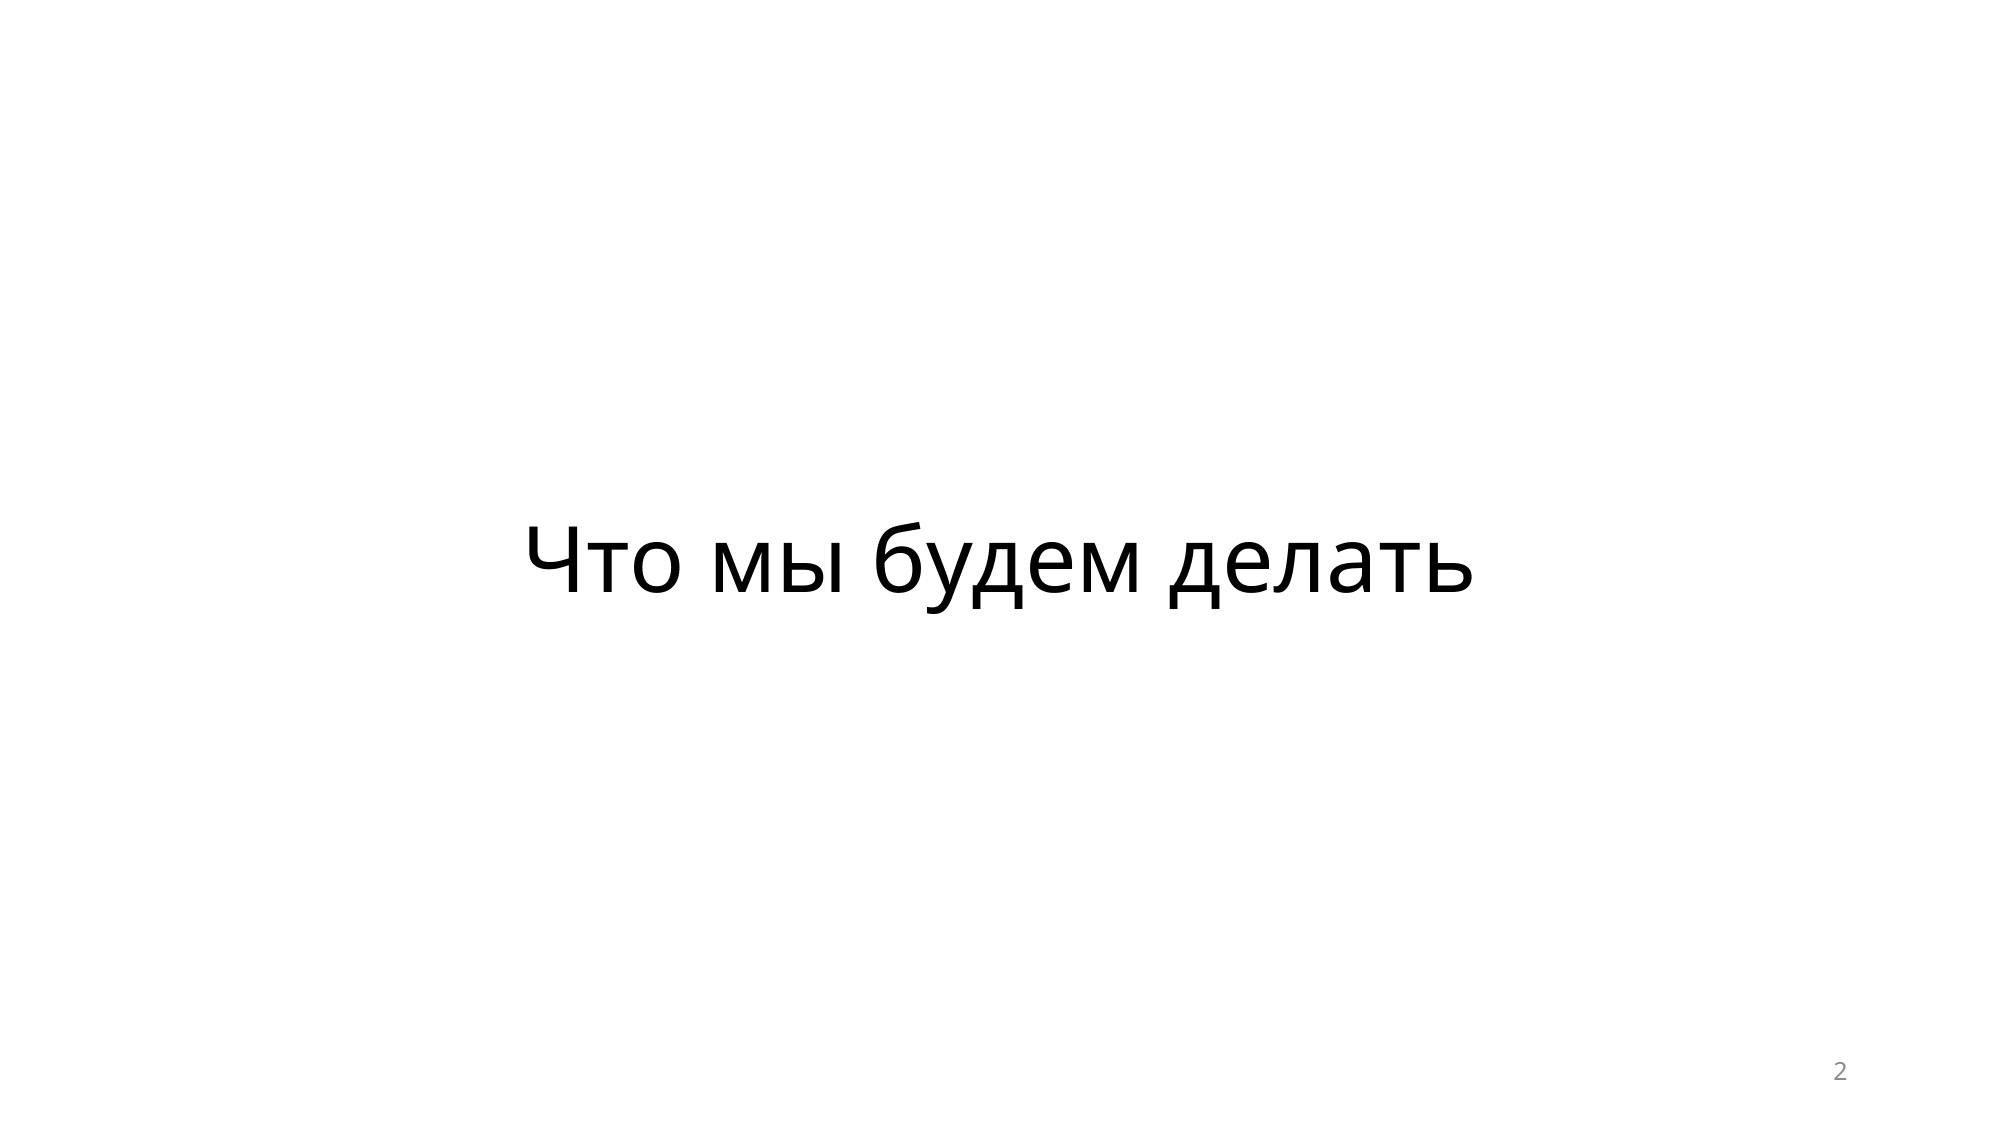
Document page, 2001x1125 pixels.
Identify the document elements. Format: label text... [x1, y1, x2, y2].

slide_number 2 [1412, 1042, 1863, 1103]
title Что мы будем делать [137, 486, 1863, 639]
